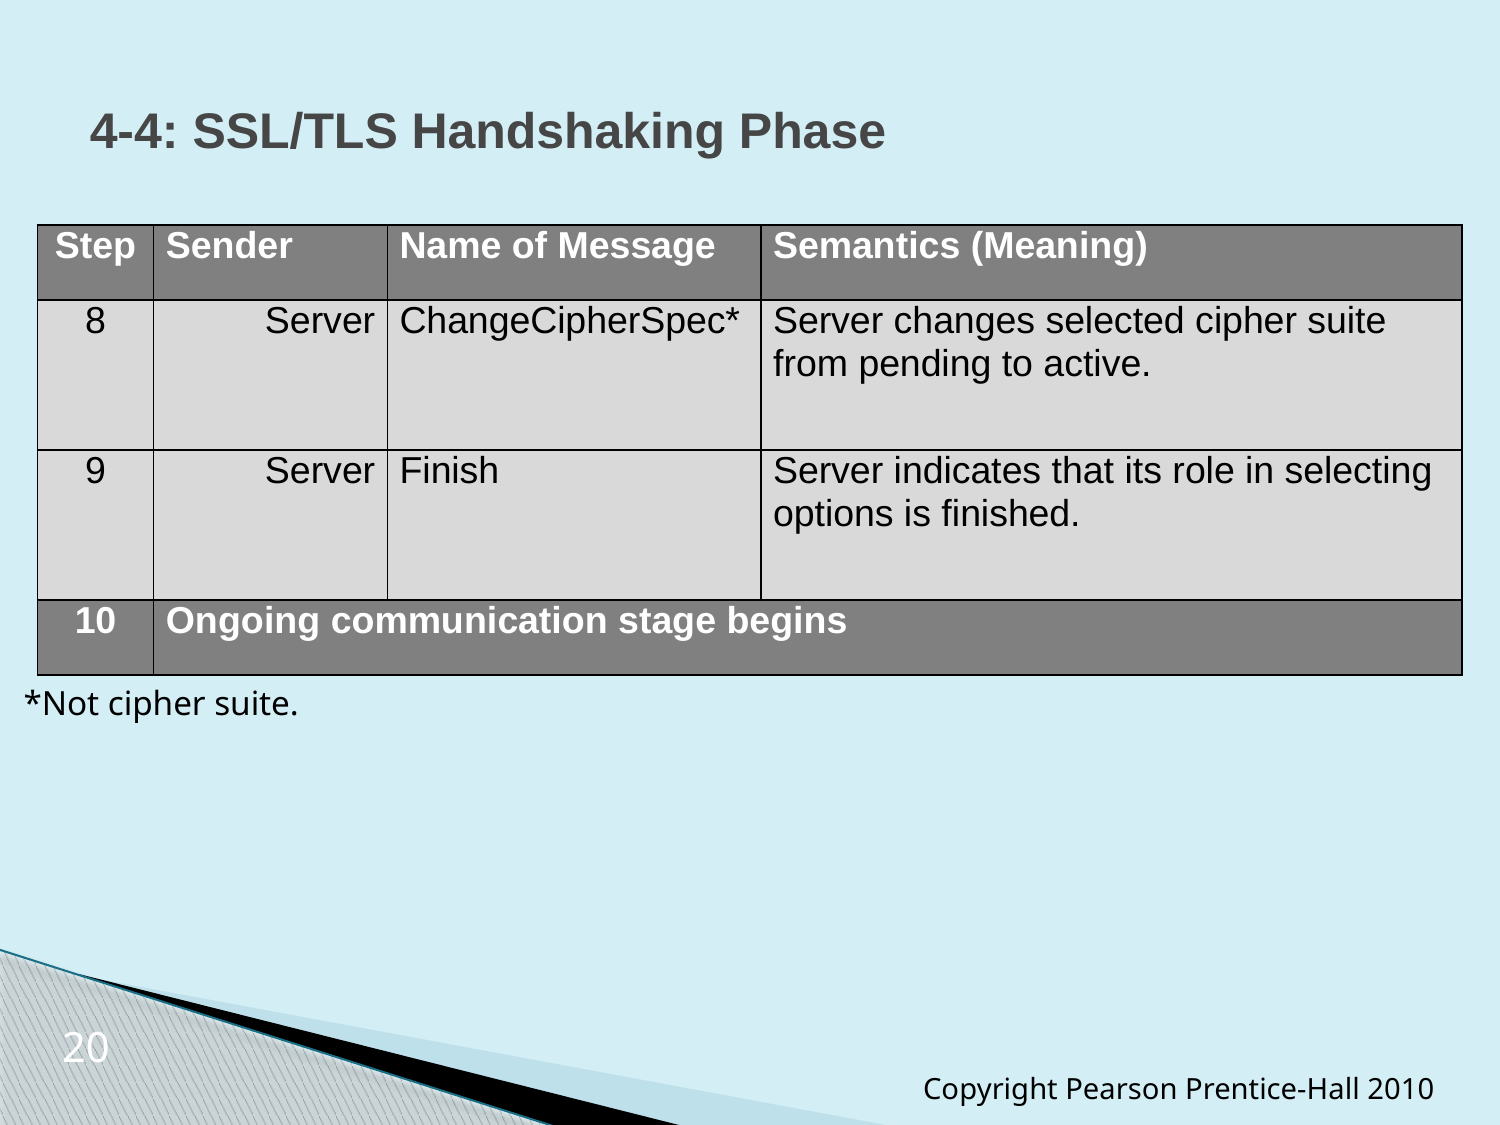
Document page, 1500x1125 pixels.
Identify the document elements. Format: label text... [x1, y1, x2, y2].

table_cell Ongoing communication stage begins [154, 601, 1461, 674]
table_cell Finish [388, 451, 760, 599]
table_cell ChangeCipherSpec* [388, 301, 760, 449]
table_cell Server changes selected cipher suite from pending to active. [762, 301, 1461, 449]
table_header Semantics (Meaning) [762, 226, 1461, 299]
table_header Name of Message [388, 226, 760, 299]
table_cell Server [154, 301, 387, 449]
footer Copyright Pearson Prentice-Hall 2010 [737, 1052, 1450, 1113]
table_cell Server indicates that its role in selecting options is finished. [762, 451, 1461, 599]
slide_number 20 [0, 1025, 125, 1085]
title 4-4: SSL/TLS Handshaking Phase [75, 82, 1425, 175]
table_header Sender [154, 226, 387, 299]
table_cell 9 [38, 451, 153, 599]
text_box *Not cipher suite. [8, 674, 315, 730]
table_header Step [38, 226, 153, 299]
table_cell 8 [38, 301, 153, 449]
table_cell Server [154, 451, 387, 599]
table_cell 10 [38, 601, 153, 674]
